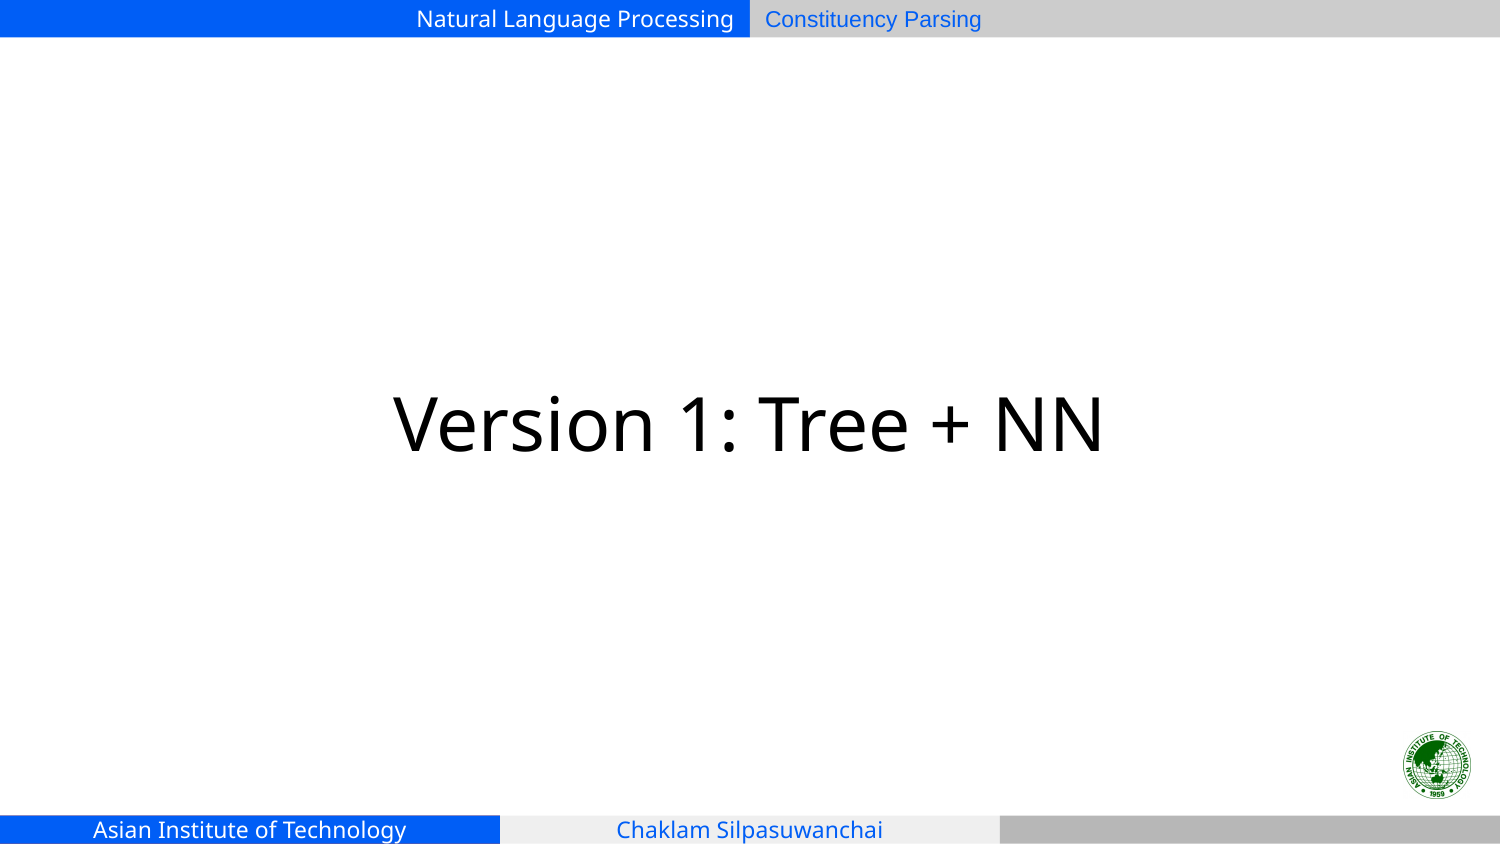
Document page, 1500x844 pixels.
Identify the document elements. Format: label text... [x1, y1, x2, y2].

picture [1403, 731, 1471, 799]
title Version 1: Tree + NN [51, 352, 1449, 491]
